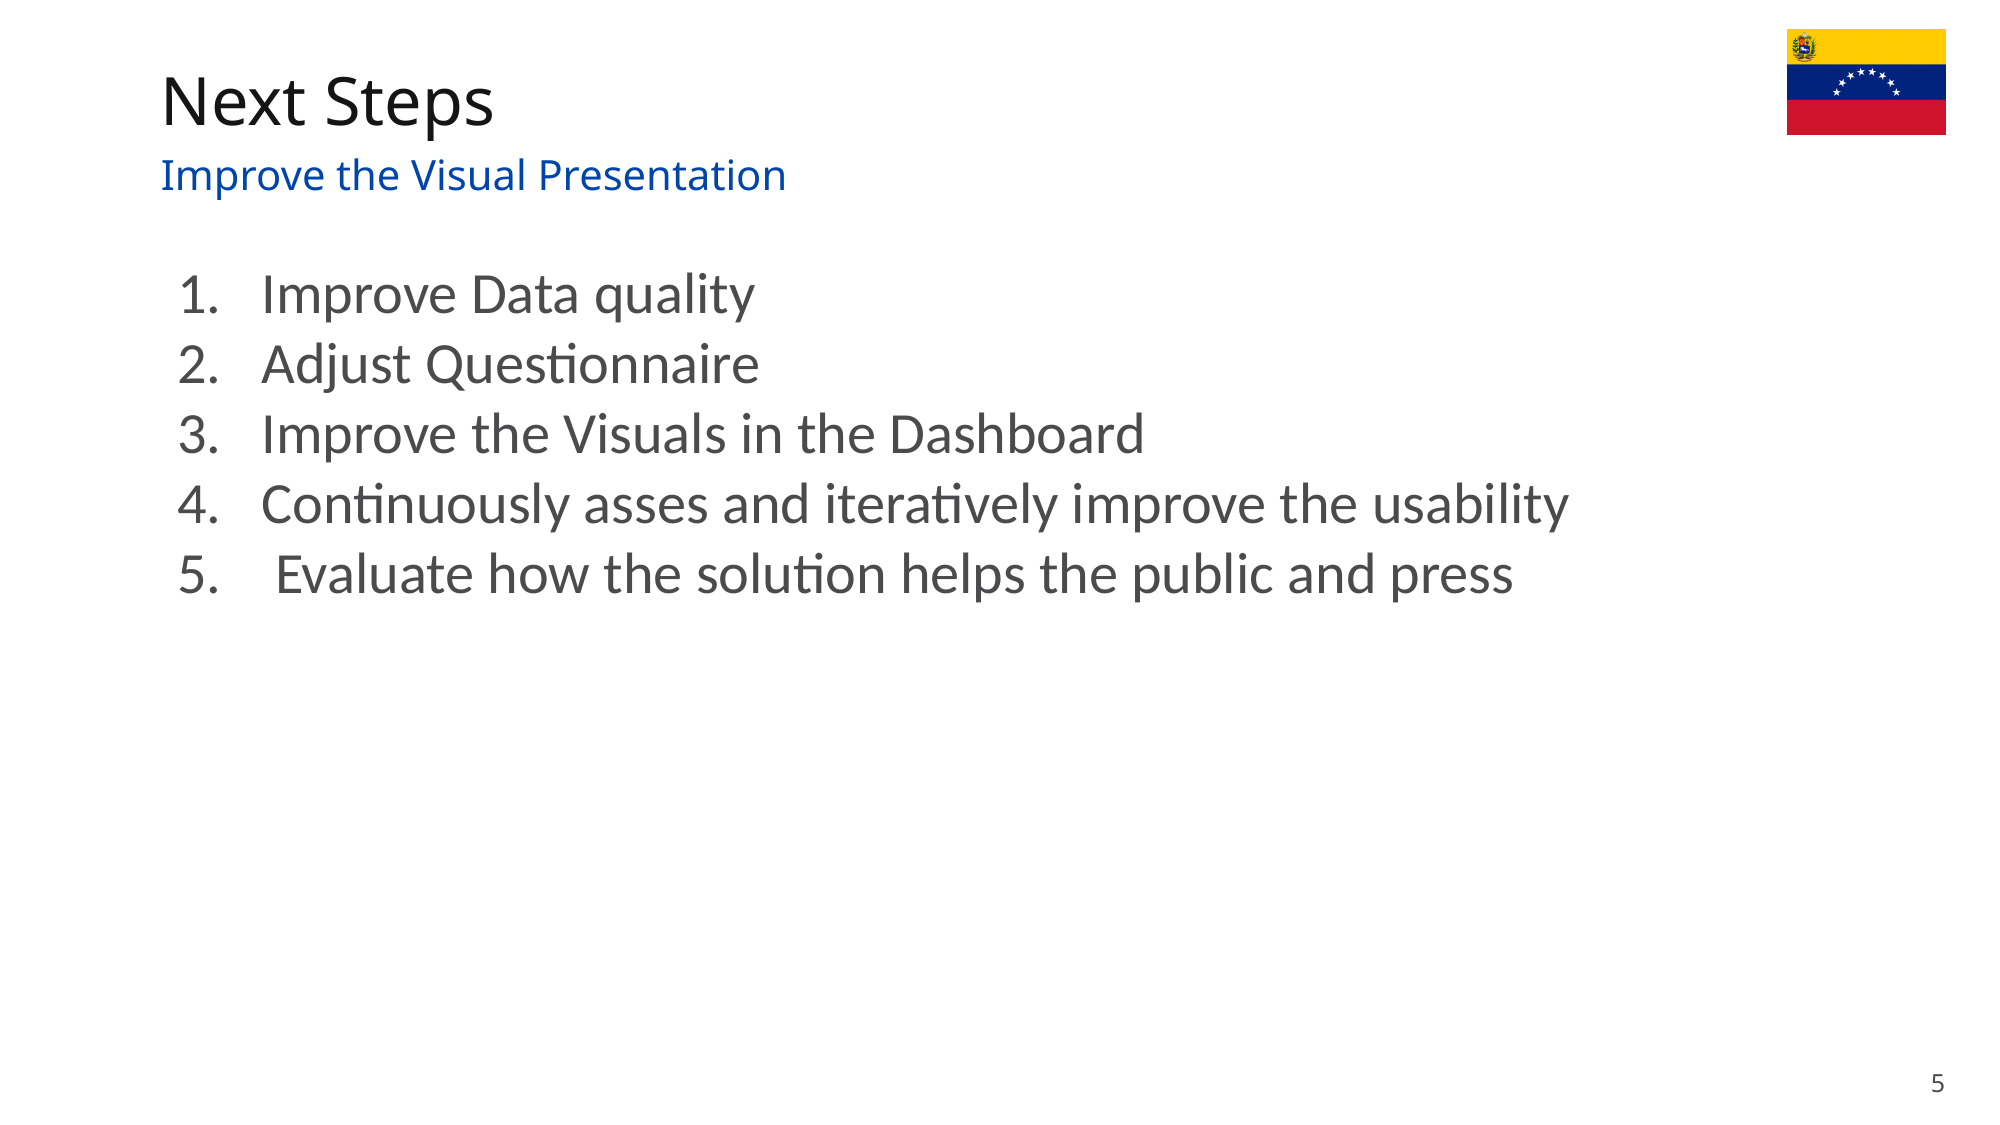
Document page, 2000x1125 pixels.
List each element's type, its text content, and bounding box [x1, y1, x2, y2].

list Improve the Visual Presentation [160, 148, 1894, 200]
text_box Improve Data quality Adjust Questionnaire Improve the Visuals in the Dashboard Continuously asses and iteratively improve the usability Evaluate how the solution helps the public and press [162, 247, 2000, 613]
title Next Steps [160, 58, 1419, 140]
slide_number 5 [1893, 1069, 1946, 1100]
picture [1786, 28, 1946, 135]
